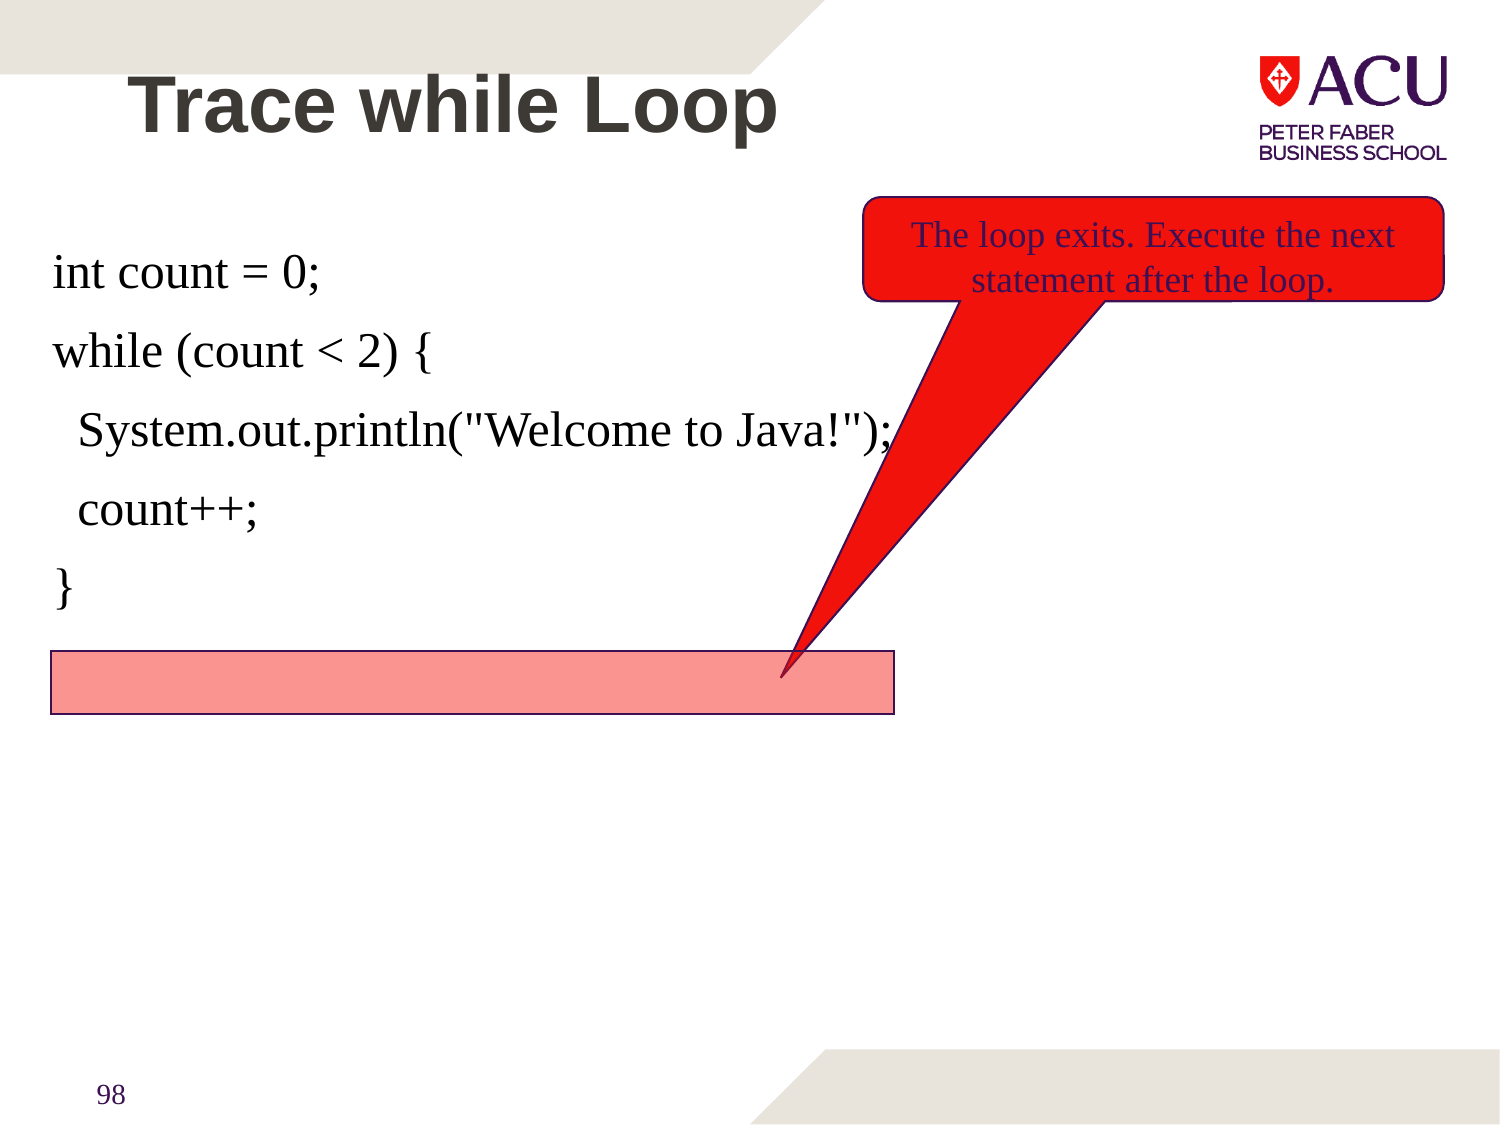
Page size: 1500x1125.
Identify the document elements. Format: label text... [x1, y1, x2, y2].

slide_number 98 [81, 1068, 156, 1109]
picture [1240, 41, 1466, 175]
title Trace while Loop [112, 37, 1388, 163]
text_box int count = 0; while (count < 2) { System.out.println("Welcome to Java!"); count++; } [37, 237, 913, 701]
text_box [50, 650, 895, 714]
text_box The loop exits. Execute the next statement after the loop. [793, 197, 1444, 650]
